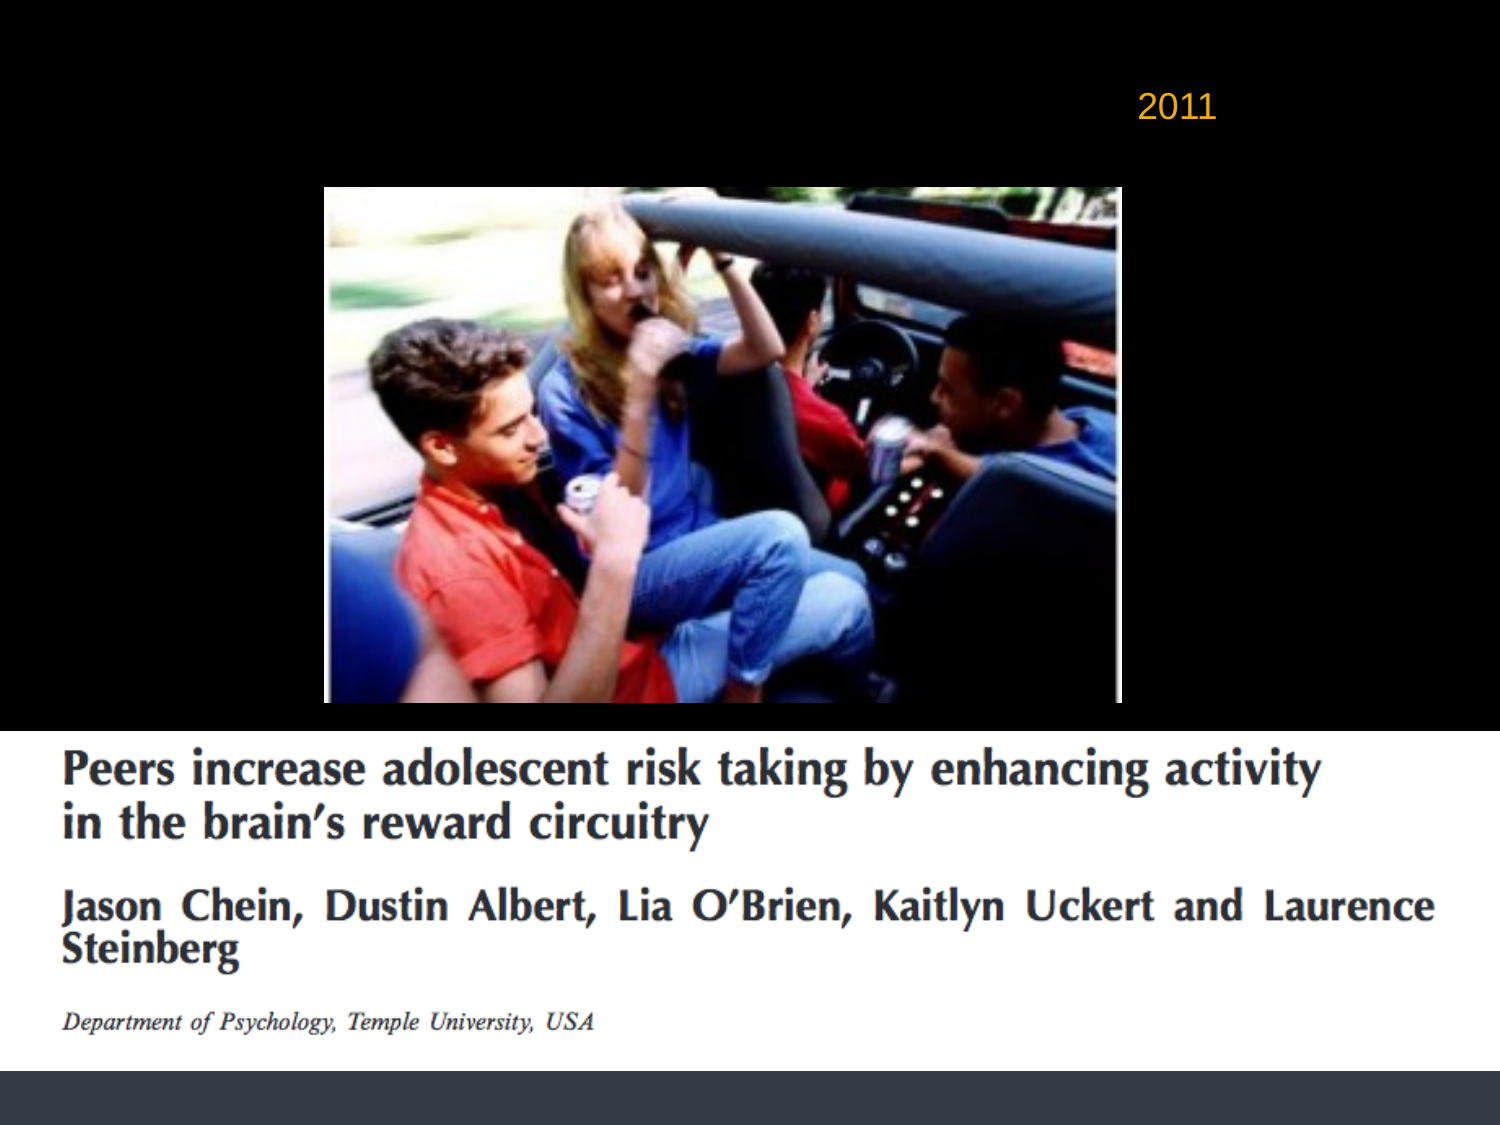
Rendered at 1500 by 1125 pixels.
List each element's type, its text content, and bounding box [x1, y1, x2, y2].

picture [324, 187, 1122, 703]
picture [0, 731, 1500, 1071]
text_box 2011 [1122, 74, 1233, 135]
